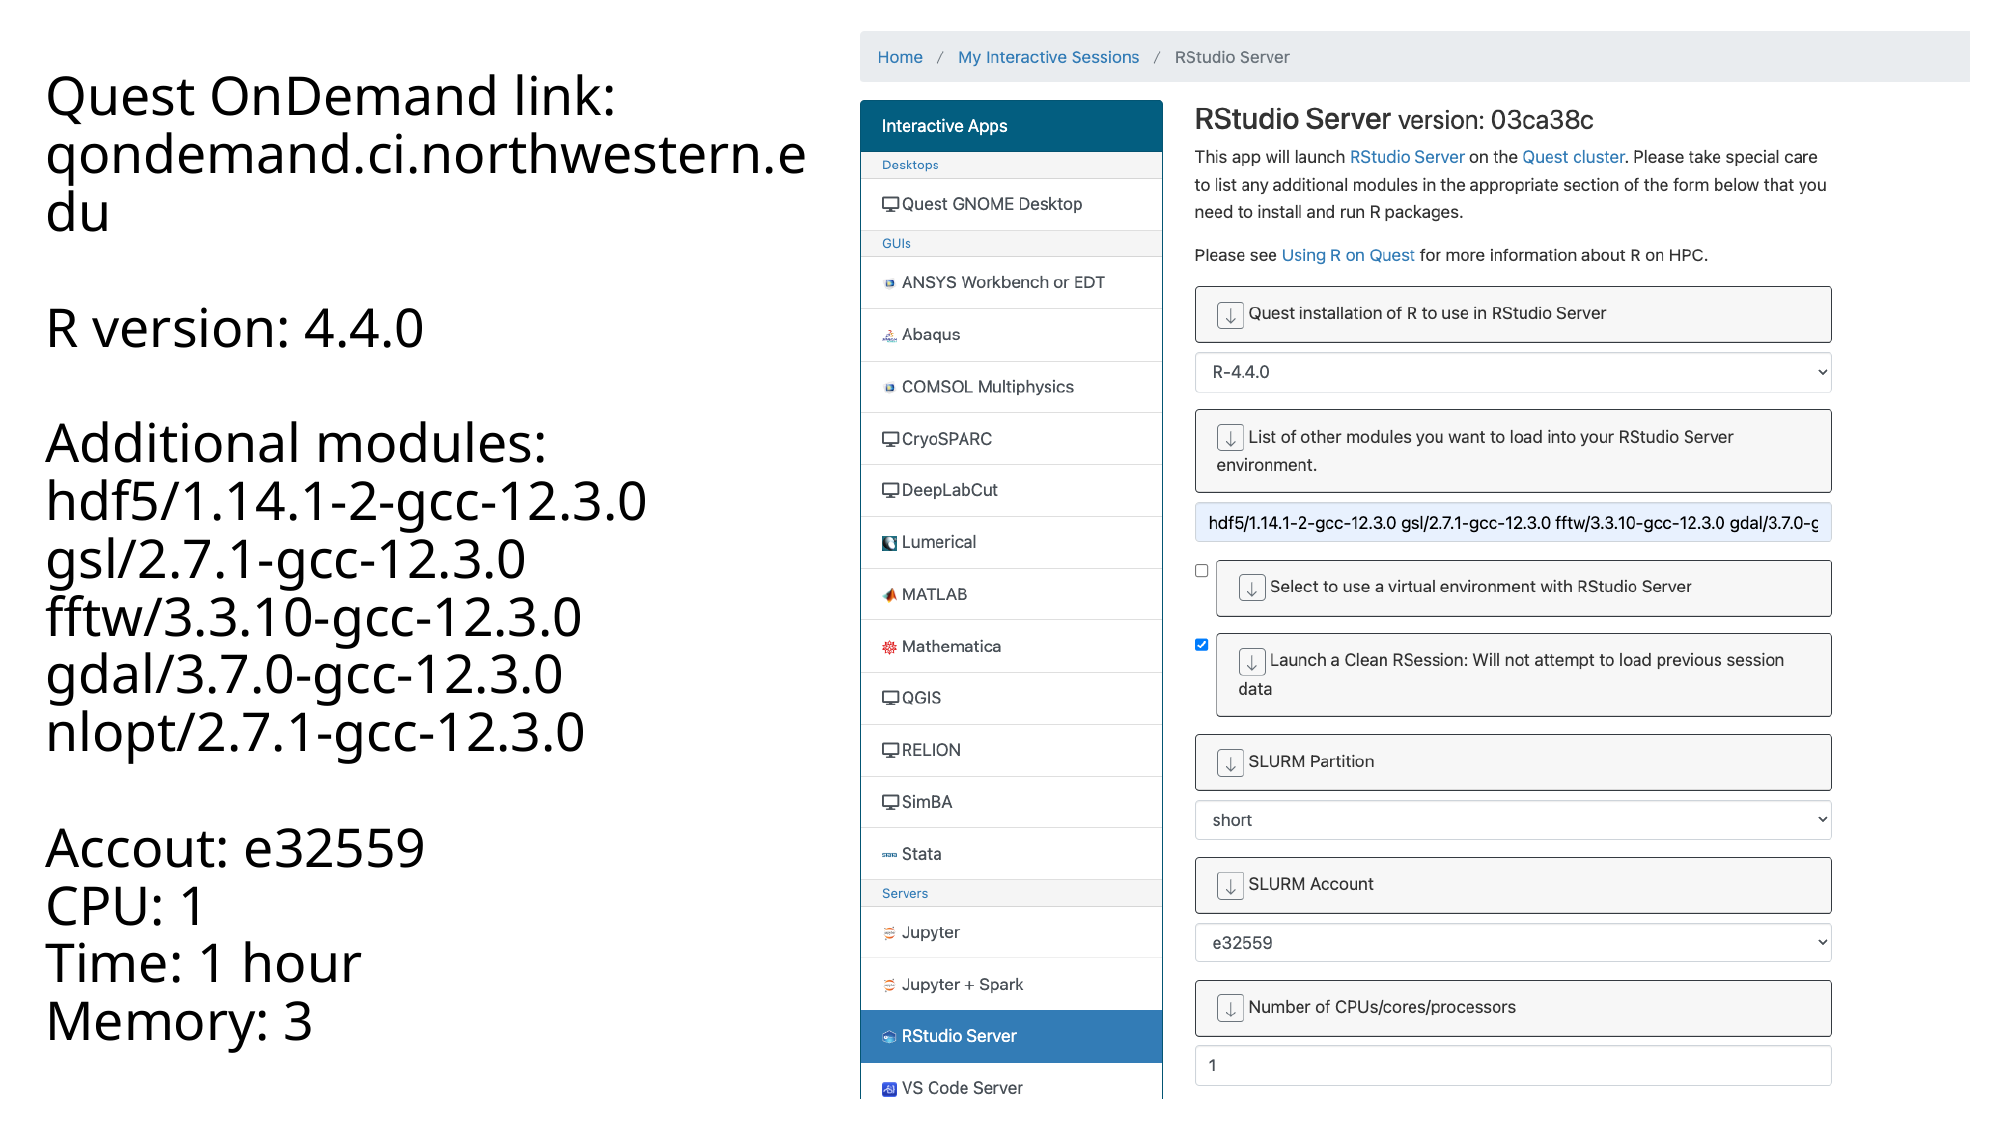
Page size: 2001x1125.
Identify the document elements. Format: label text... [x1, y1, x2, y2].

picture [853, 25, 1970, 1100]
picture [862, 153, 1161, 1100]
picture [888, 123, 893, 131]
title Quest OnDemand link: qondemand.ci.northwestern.edu R version: 4.4.0 Additional modules: hdf5/1.14.1-2-gcc-12.3.0 gsl/2.7.1-gcc-12.3.0 fftw/3.3.10-gcc-12.3.0 gdal/3.7.0-gcc-12.3.0 nlopt/2.7.1-gcc-12.3.0 Accout: e32559 CPU: 1 Time: 1 hour Memory: 3 [30, 59, 840, 1062]
picture [991, 123, 996, 134]
